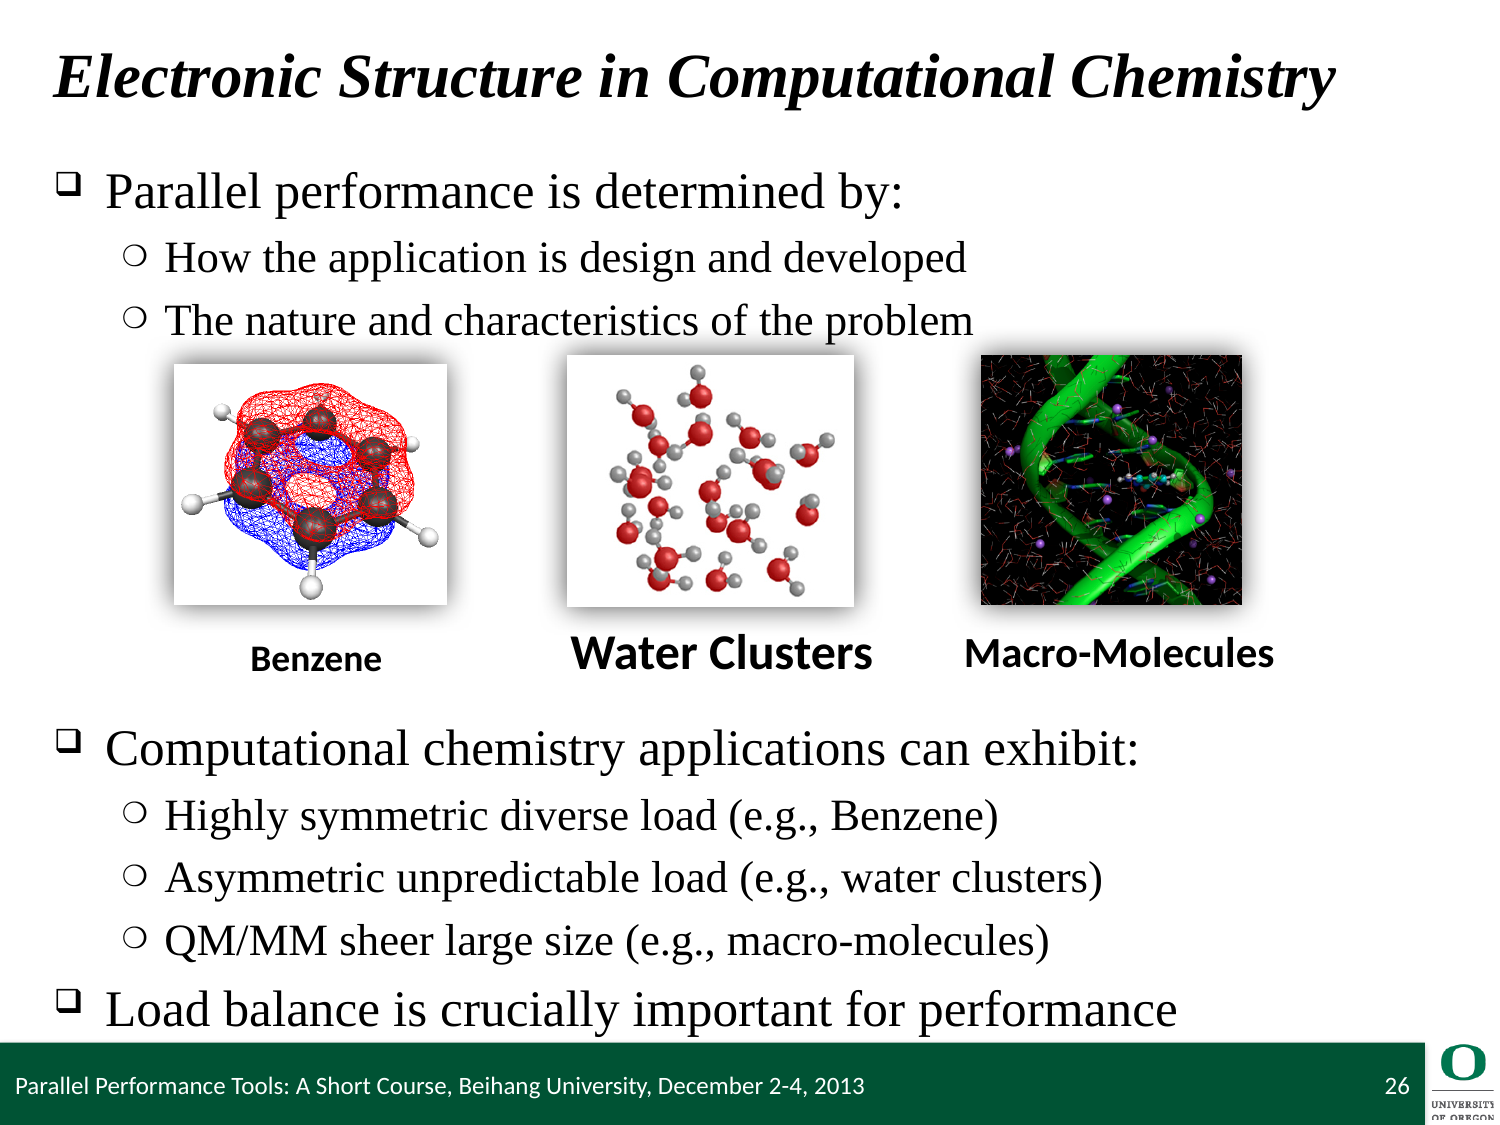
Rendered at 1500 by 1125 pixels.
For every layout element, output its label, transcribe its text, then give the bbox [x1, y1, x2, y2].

list Parallel performance is determined by: How the application is design and developed The nature and characteristics of the problem Computational chemistry applications can exhibit: Highly symmetric diverse load (e.g., Benzene) Asymmetric unpredictable load (e.g., water clusters) QM/MM sheer large size (e.g., macro-molecules) Load balance is crucially important for performance [39, 149, 1500, 1046]
text_box Water Clusters [551, 615, 893, 688]
slide_number 26 [1074, 1044, 1425, 1125]
footer Parallel Performance Tools: A Short Course, Beihang University, December 2-4, 2013 [0, 1044, 988, 1125]
text_box Macro-Molecules [931, 616, 1308, 684]
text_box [174, 355, 1242, 608]
text_box Benzene [196, 625, 437, 687]
title Electronic Structure in Computational Chemistry [39, 0, 1500, 145]
